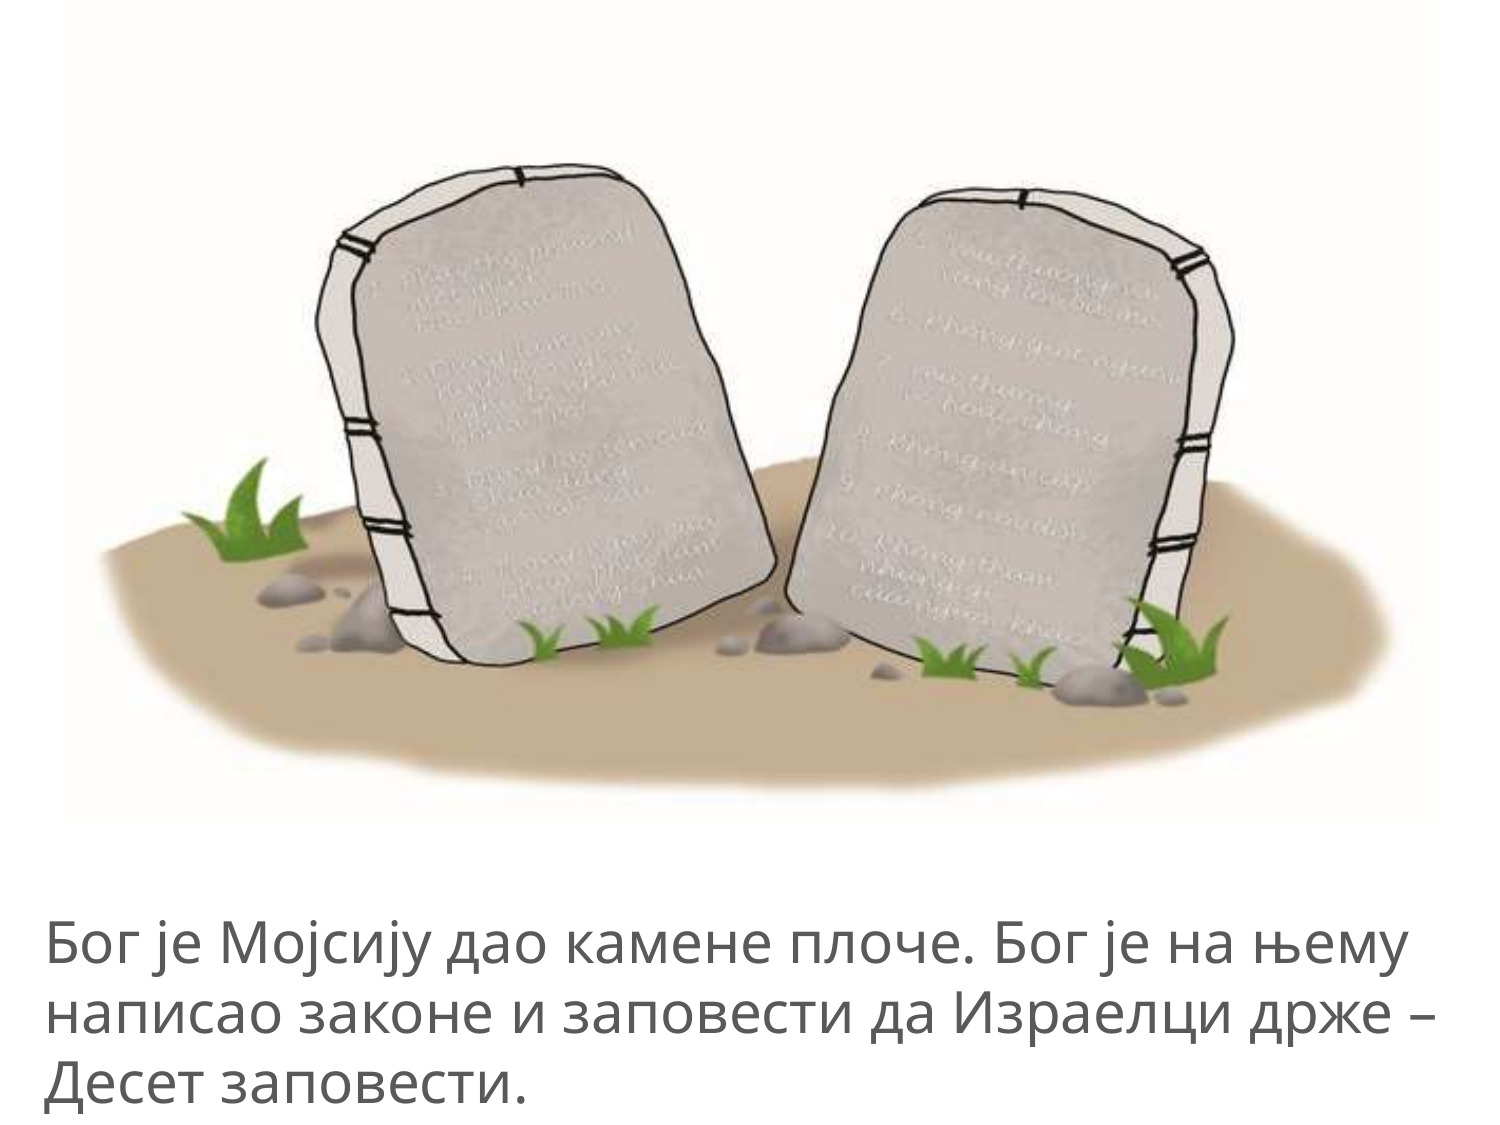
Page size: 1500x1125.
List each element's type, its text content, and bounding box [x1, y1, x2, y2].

text_box Бог је Мојсију дао камене плоче. Бог је на њему написао законе и заповести да Израелци држе – Десет заповести. [29, 897, 1500, 1123]
picture [64, 0, 1436, 823]
